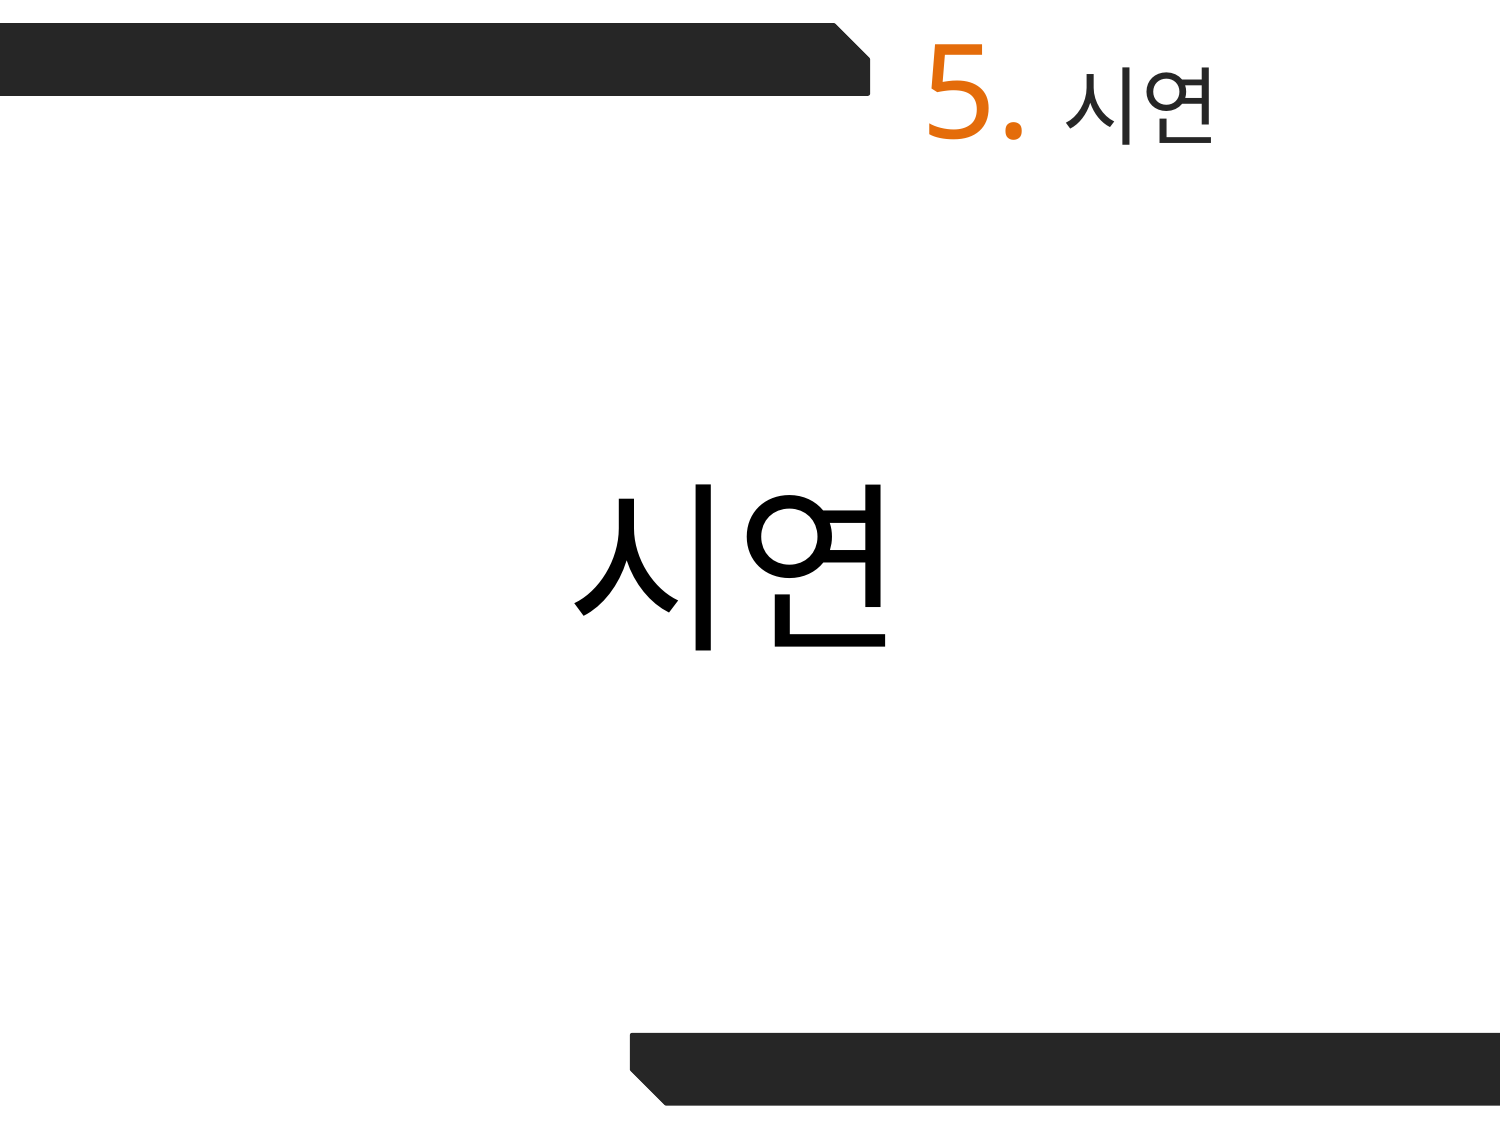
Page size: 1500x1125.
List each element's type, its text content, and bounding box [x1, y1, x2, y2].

text_box 시연 [551, 445, 1187, 681]
text_box [0, 23, 871, 96]
text_box [629, 1032, 1500, 1106]
text_box 5.시연 [906, 0, 1500, 173]
